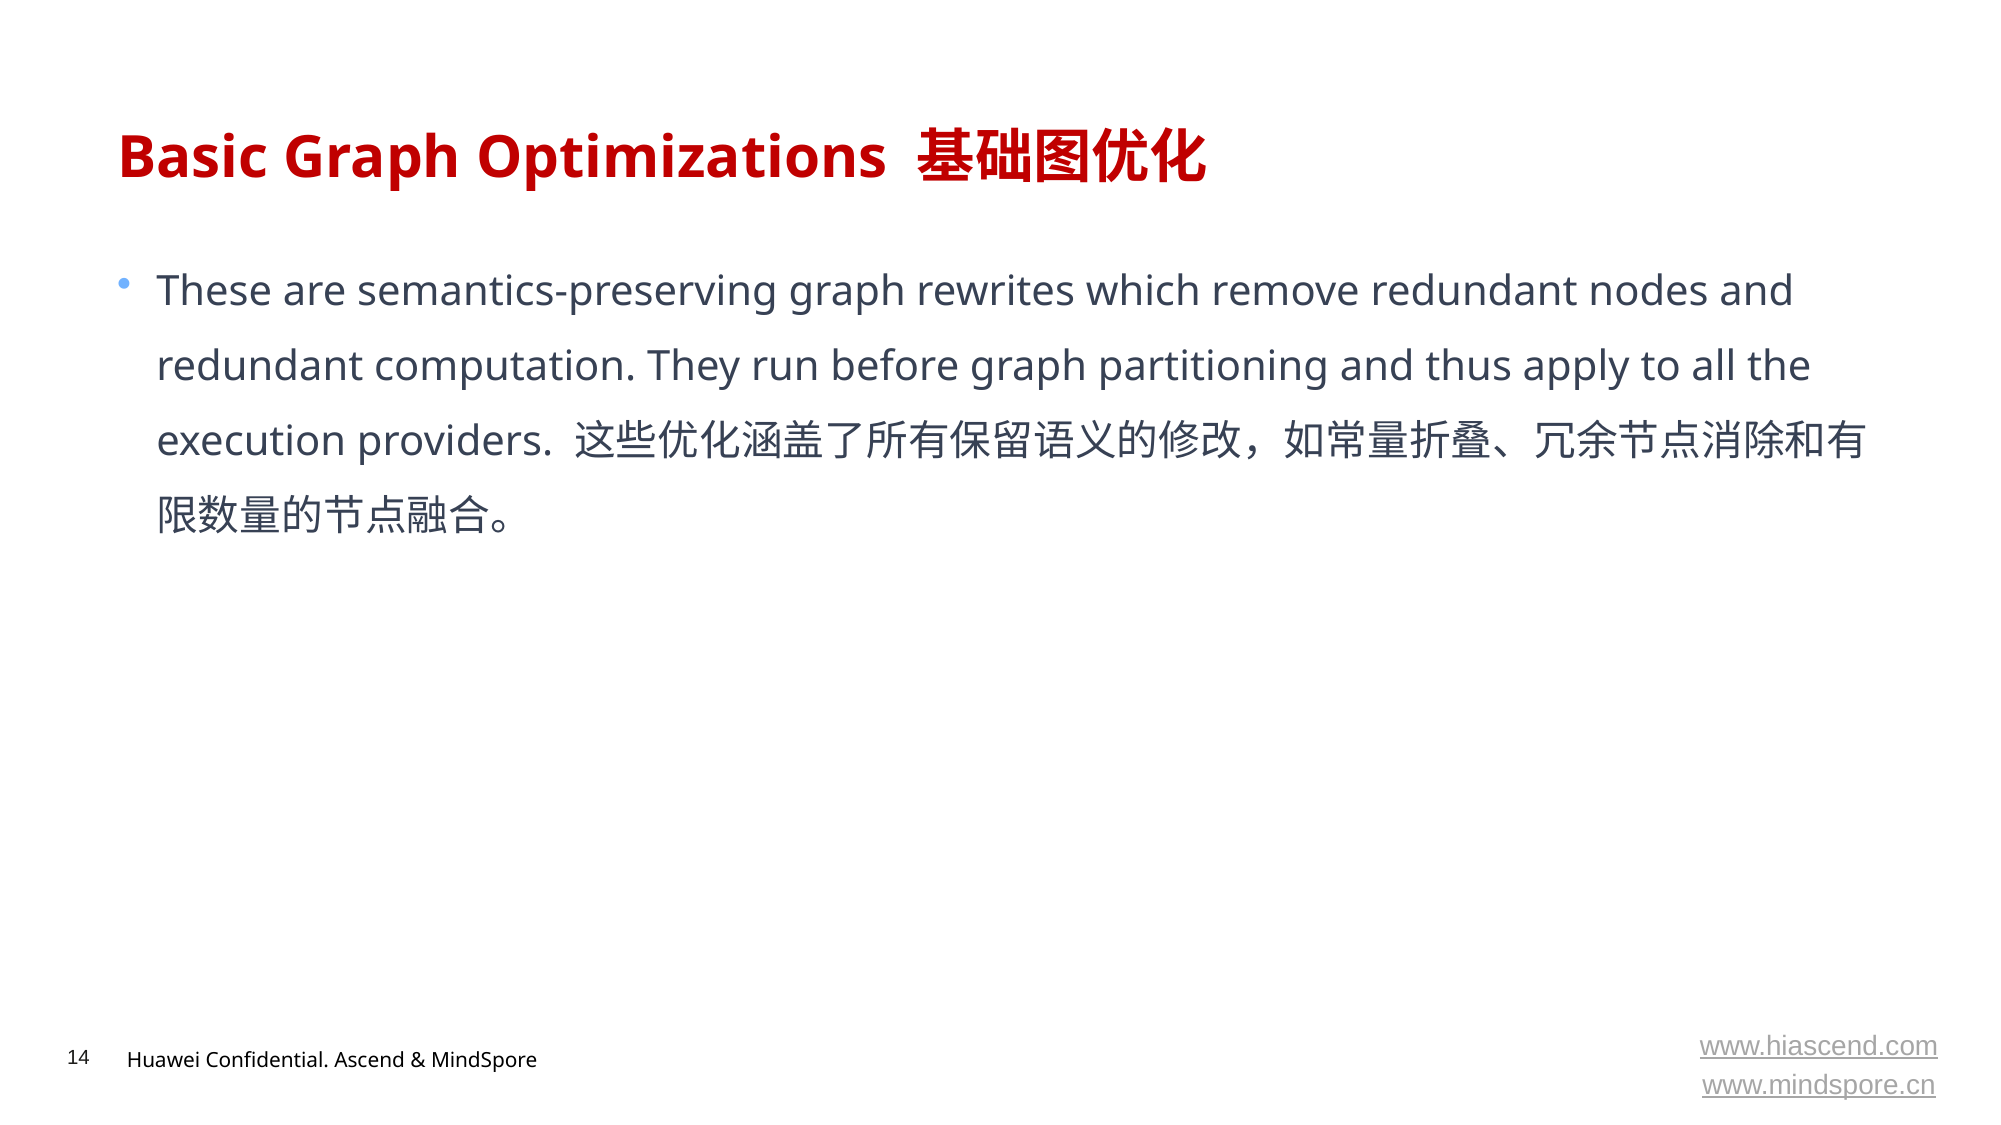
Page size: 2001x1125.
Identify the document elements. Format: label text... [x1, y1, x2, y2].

title Basic Graph Optimizations 基础图优化 [102, 111, 1901, 209]
list These are semantics-preserving graph rewrites which remove redundant nodes and redundant computation. They run before graph partitioning and thus apply to all the execution providers. 这些优化涵盖了所有保留语义的修改，如常量折叠、冗余节点消除和有限数量的节点融合。 [102, 231, 1901, 988]
